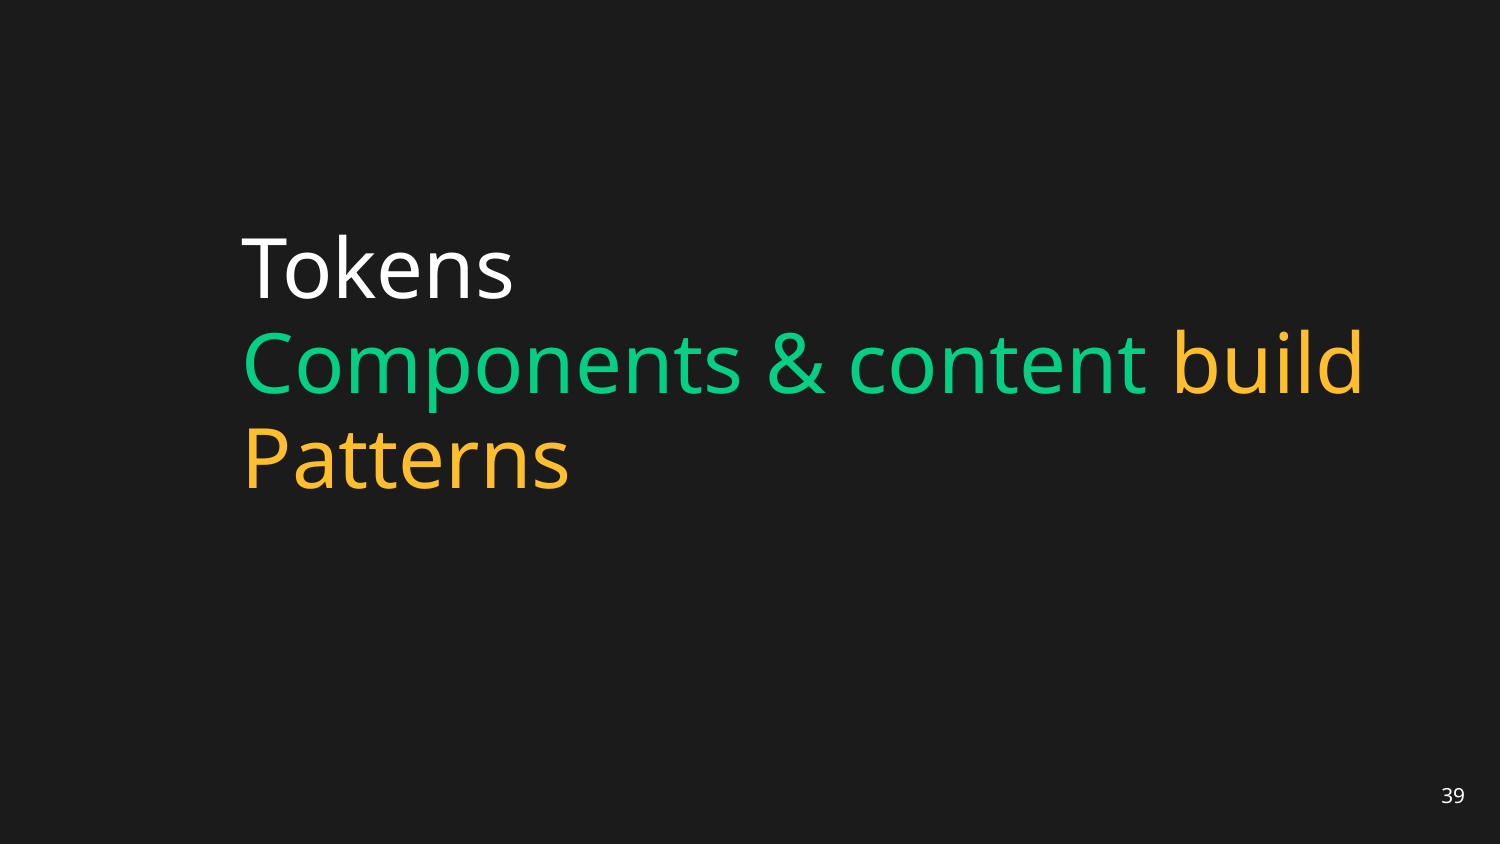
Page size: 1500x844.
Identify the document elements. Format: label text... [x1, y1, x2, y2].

slide_number 39 [1389, 764, 1480, 830]
title Tokens Components & content build Patterns [226, 72, 1449, 753]
